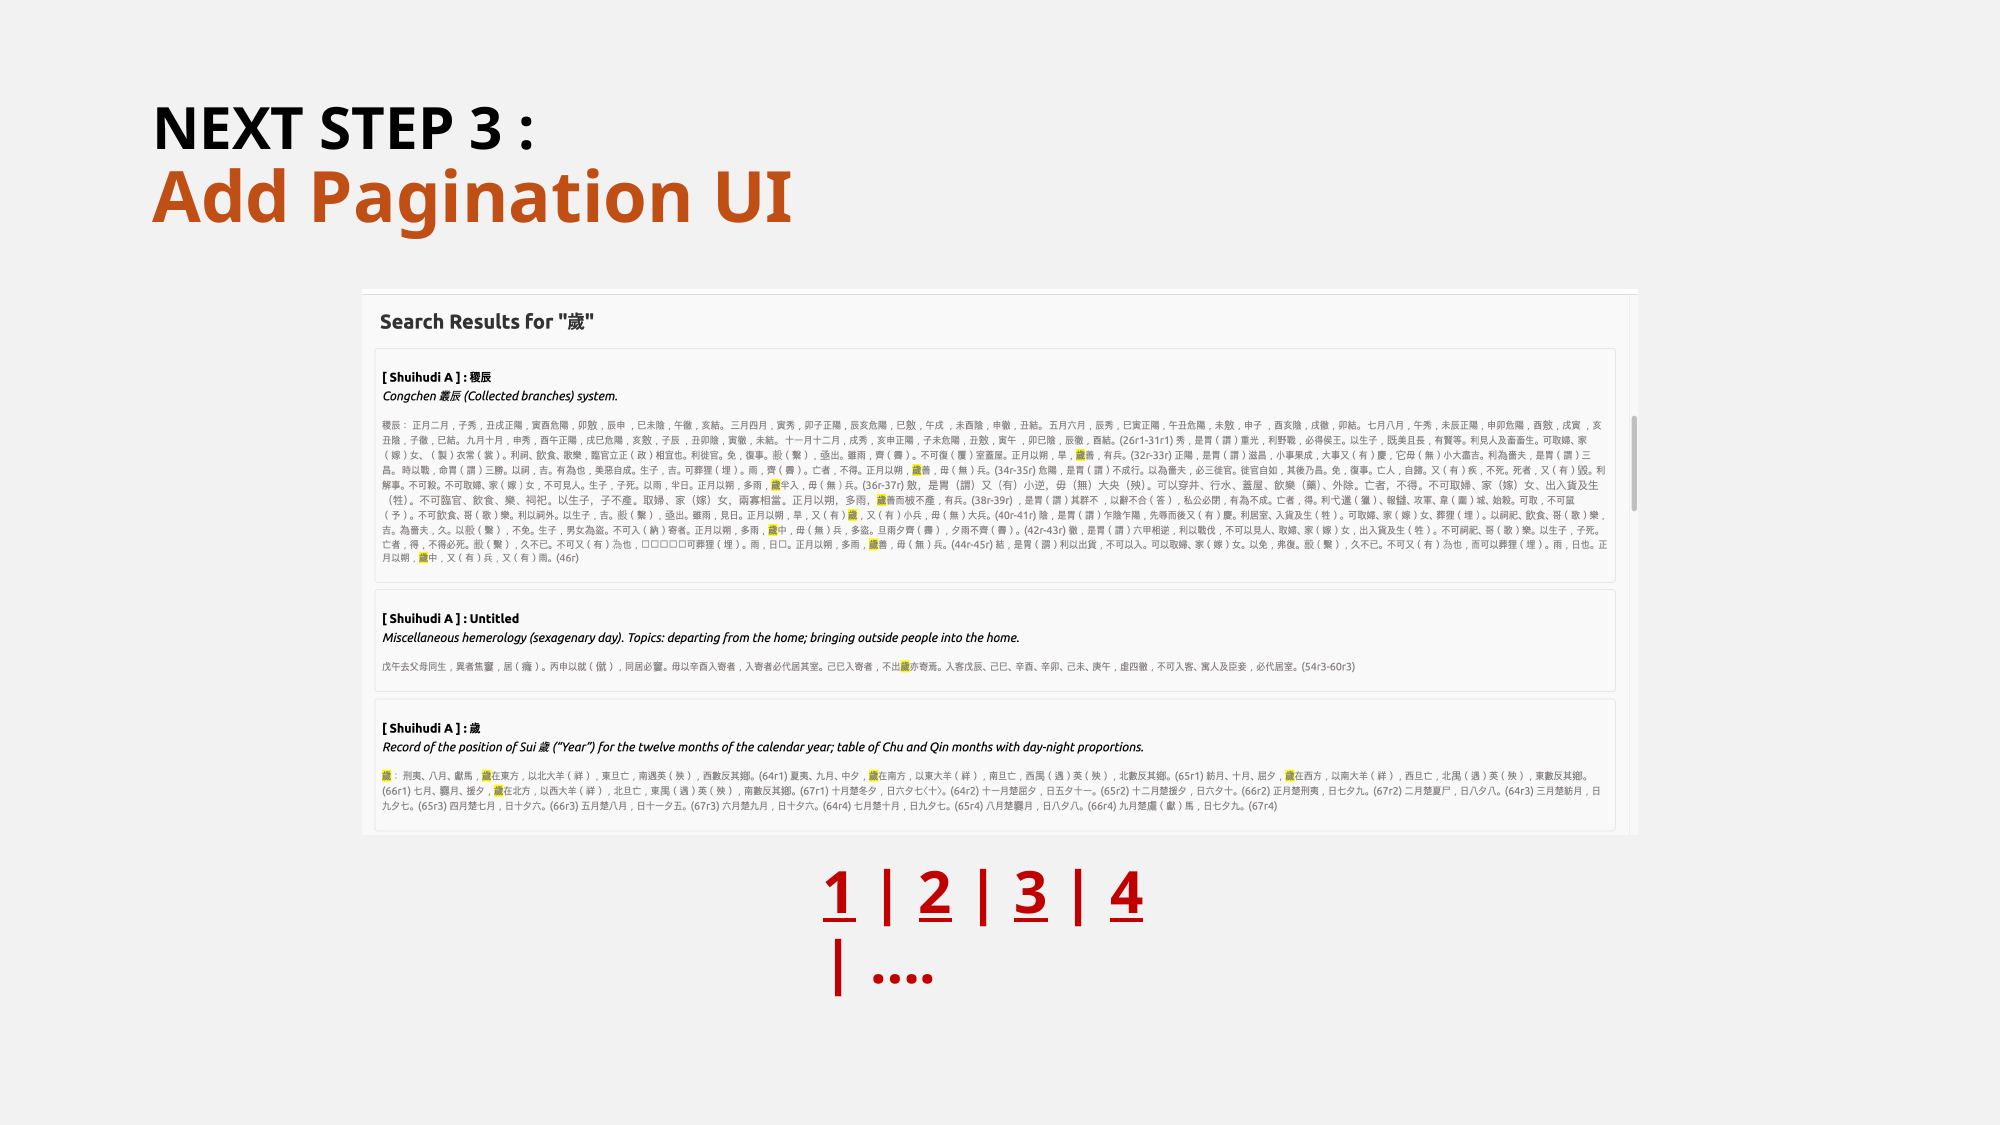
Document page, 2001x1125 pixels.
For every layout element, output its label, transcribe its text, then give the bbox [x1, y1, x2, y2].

picture [361, 289, 1638, 836]
title NEXT STEP 3 : Add Pagination UI [137, 59, 1863, 278]
text_box 1 | 2 | 3 | 4 | …. [808, 847, 1192, 1003]
